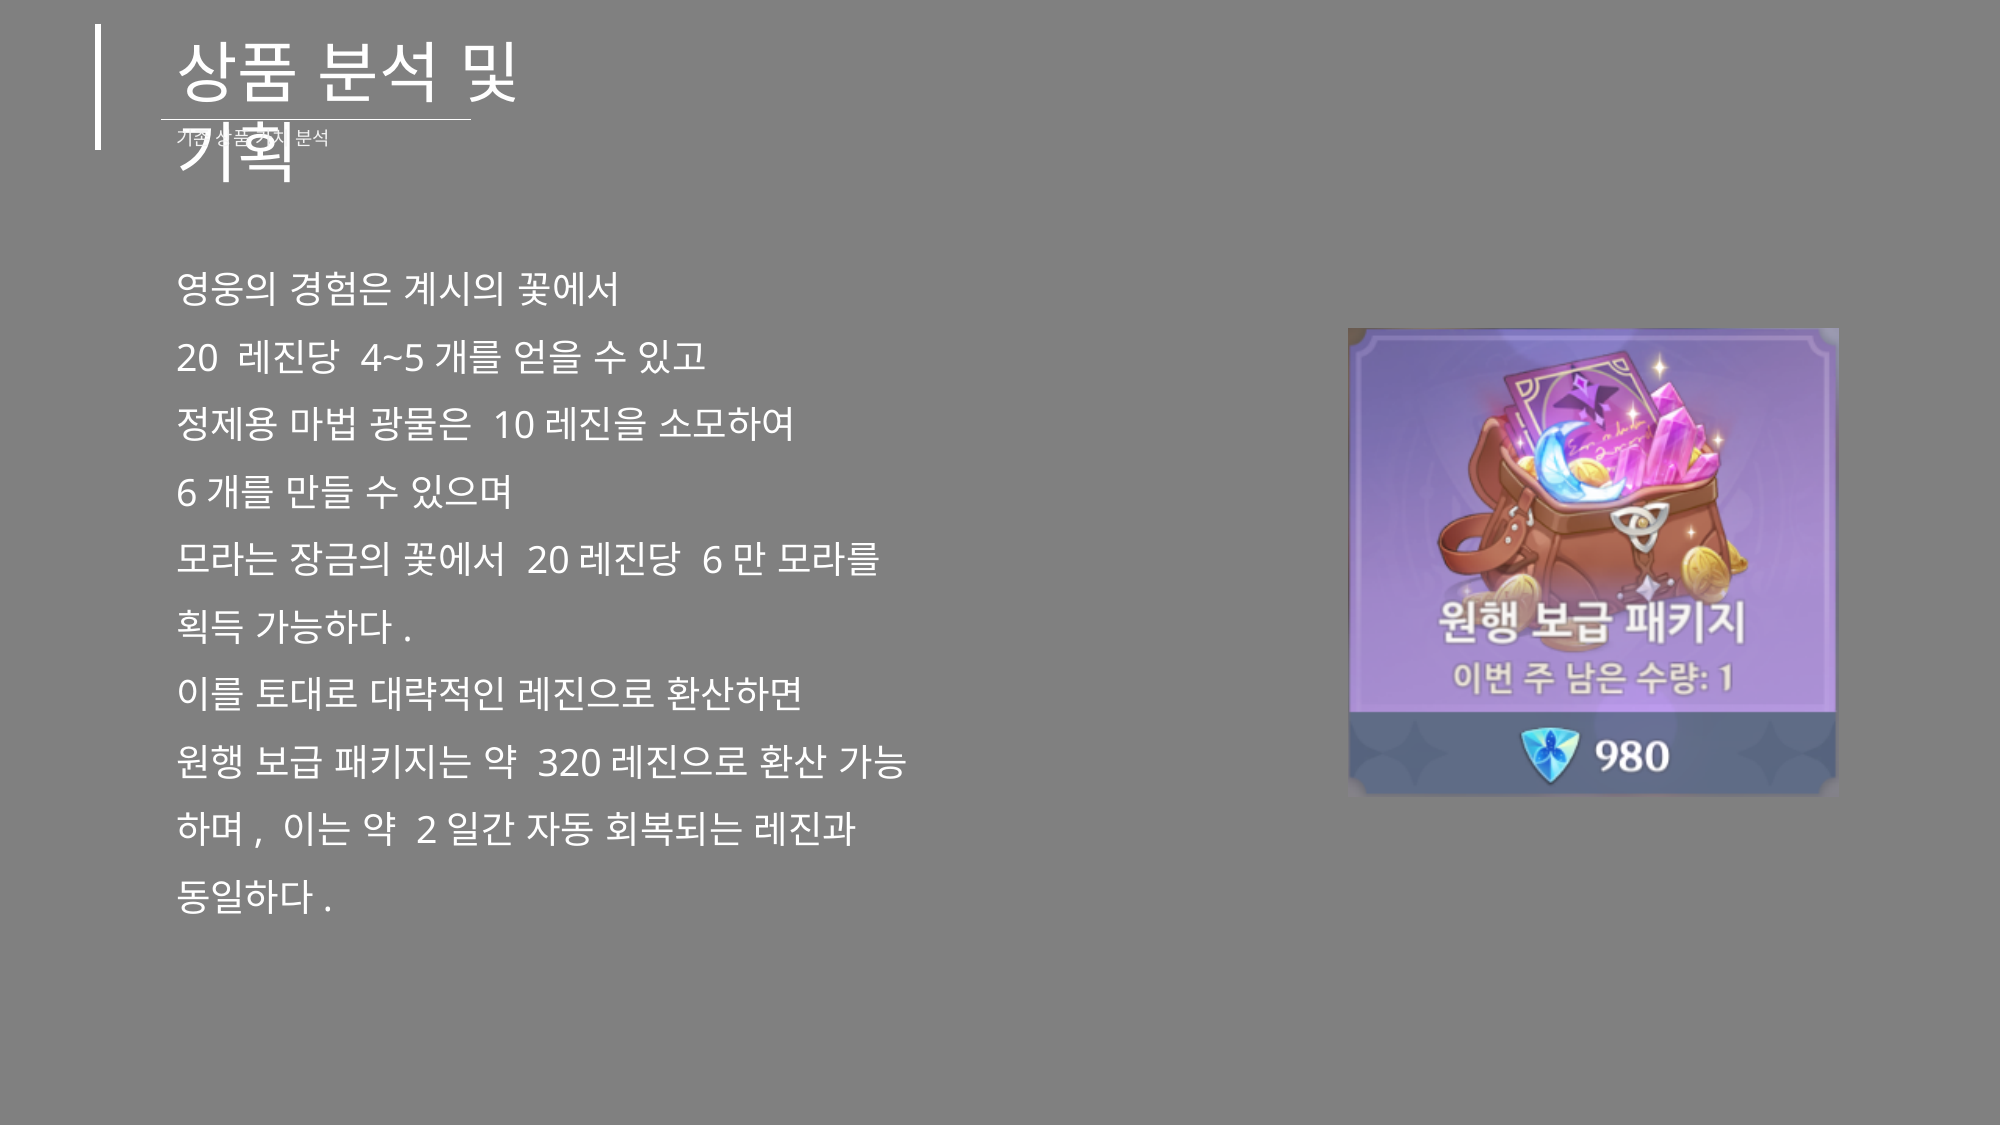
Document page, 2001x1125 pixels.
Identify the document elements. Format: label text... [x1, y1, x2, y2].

text_box 기존 상품 가치 분석 [161, 120, 370, 157]
text_box 상품 분석 및 기획 [161, 23, 672, 199]
text_box 영웅의 경험은 계시의 꽃에서 20 레진당 4~5개를 얻을 수 있고 정제용 마법 광물은 10레진을 소모하여 6개를 만들 수 있으며 모라는 장금의 꽃에서 20레진당 6만 모라를 획득 가능하다. 이를 토대로 대략적인 레진으로 환산하면 원행 보급 패키지는 약 320레진으로 환산 가능 하며, 이는 약 2일간 자동 회복되는 레진과 동일하다. [161, 236, 933, 927]
picture [1348, 328, 1839, 797]
